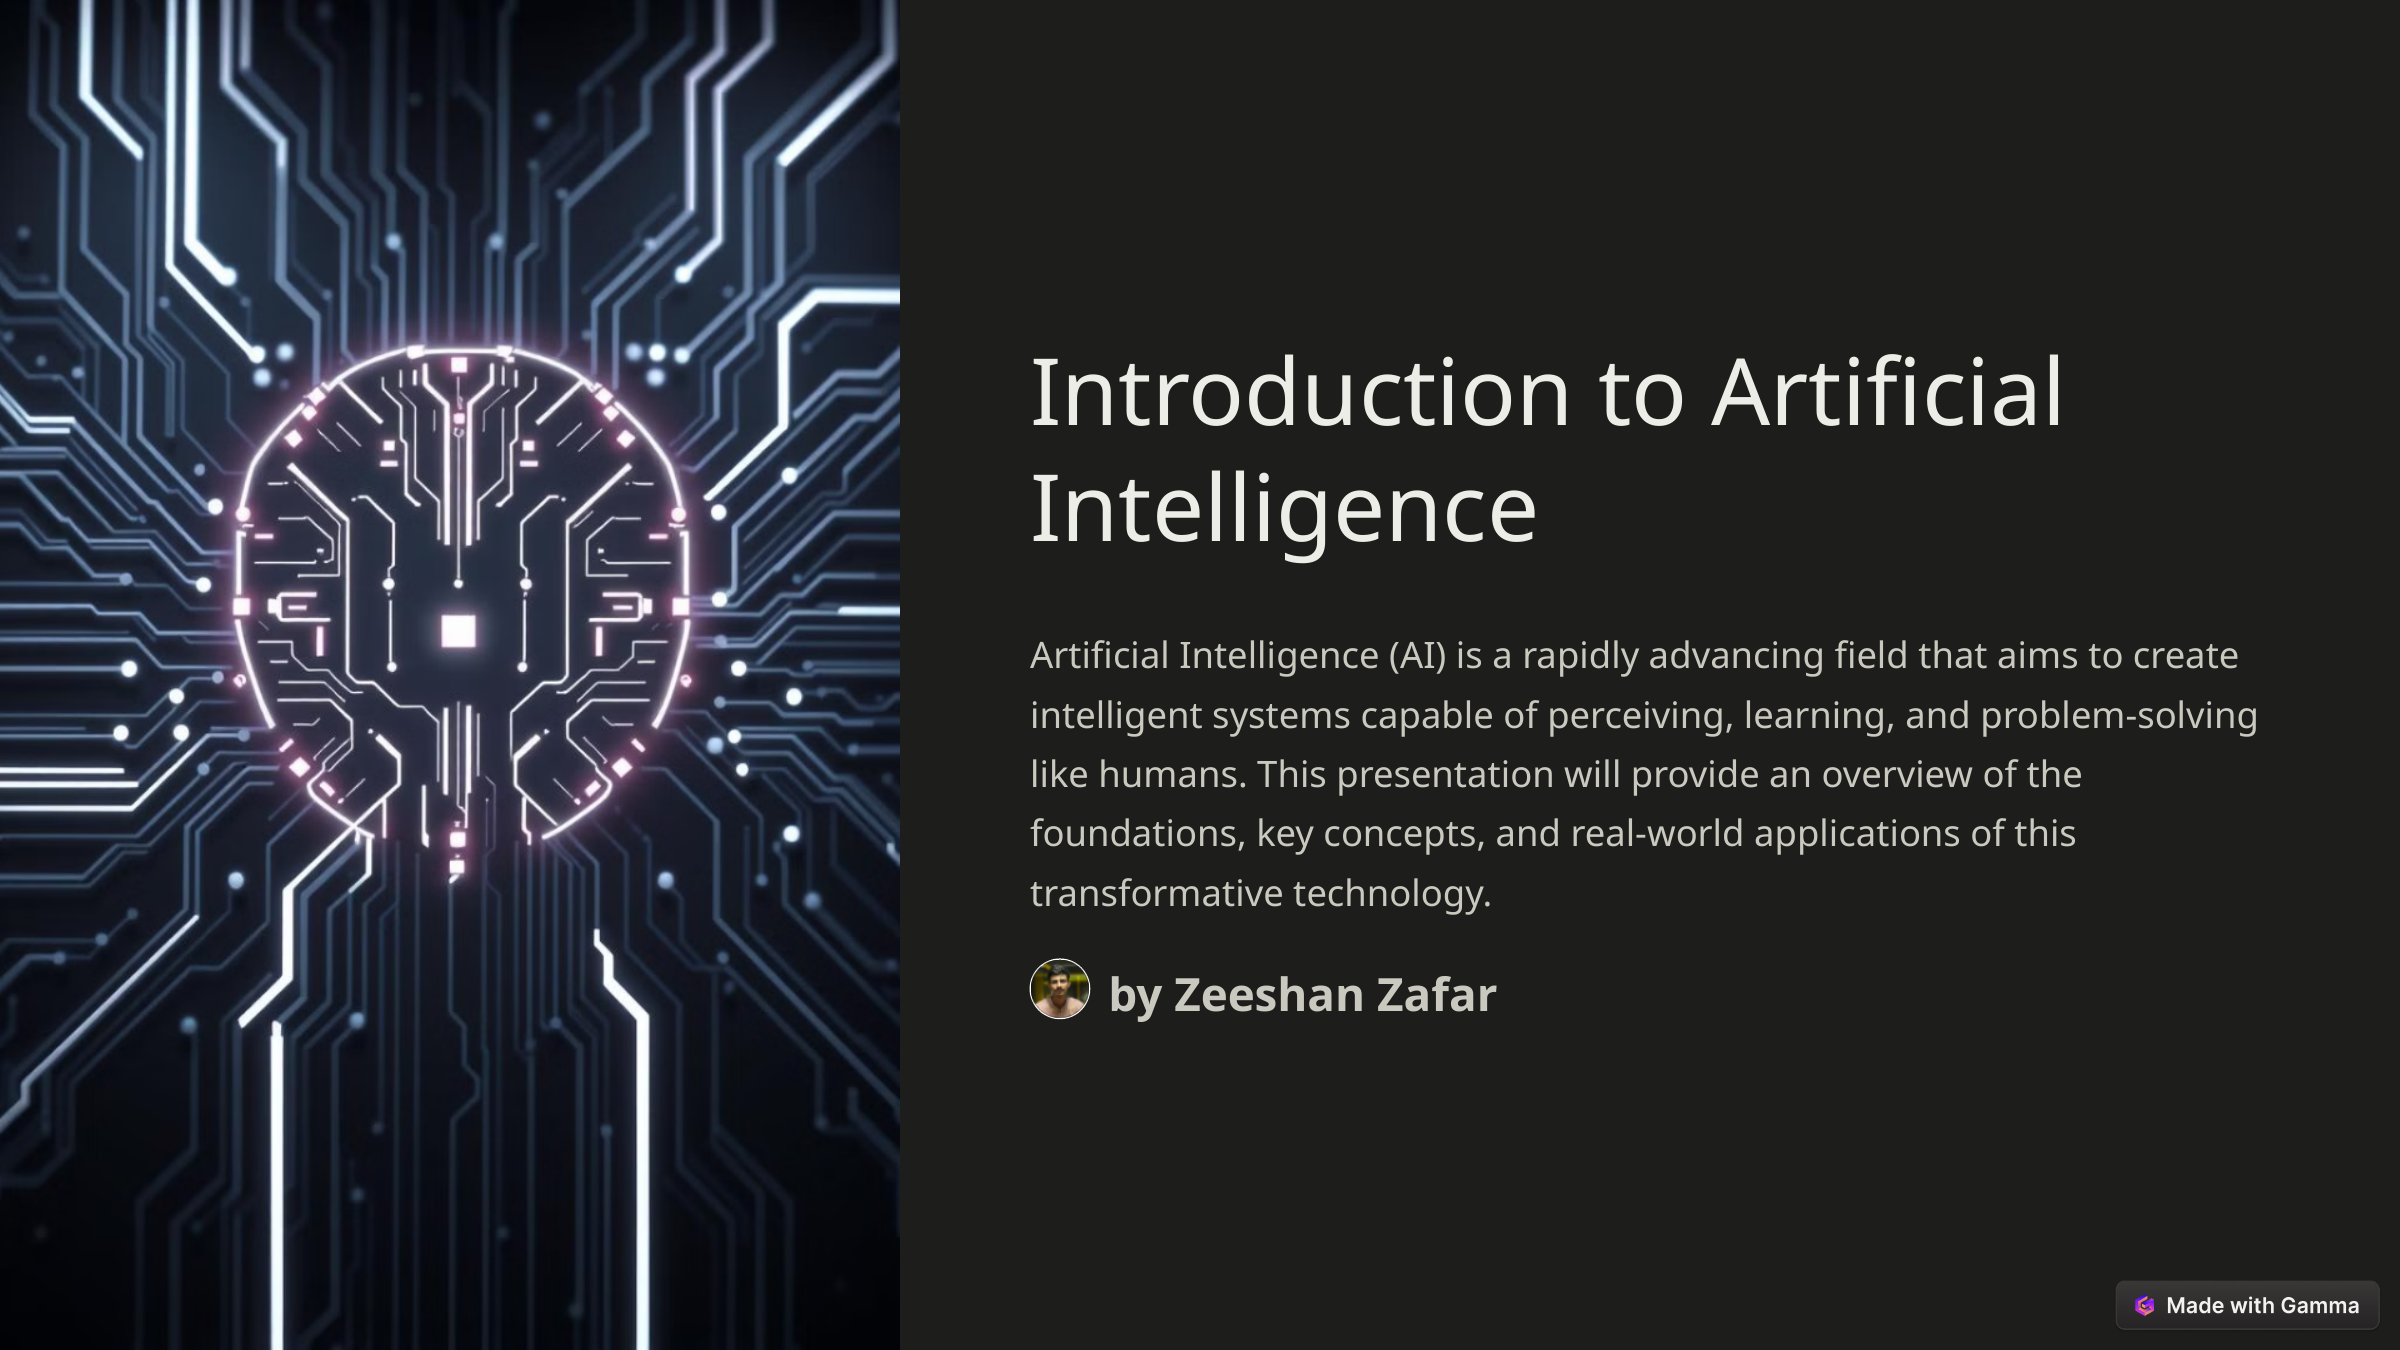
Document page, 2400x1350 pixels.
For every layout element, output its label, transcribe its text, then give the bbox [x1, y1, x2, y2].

picture [2106, 1271, 2389, 1339]
text_box by Zeeshan Zafar [1108, 956, 1524, 1022]
text_box Artificial Intelligence (AI) is a rapidly advancing field that aims to create intelligent systems capable of perceiving, learning, and problem-solving like humans. This presentation will provide an overview of the foundations, key concepts, and real-world applications of this transformative technology. [1030, 616, 2270, 915]
picture [0, 0, 900, 1350]
text_box Introduction to Artificial Intelligence [1030, 328, 2270, 561]
picture [1031, 960, 1089, 1018]
